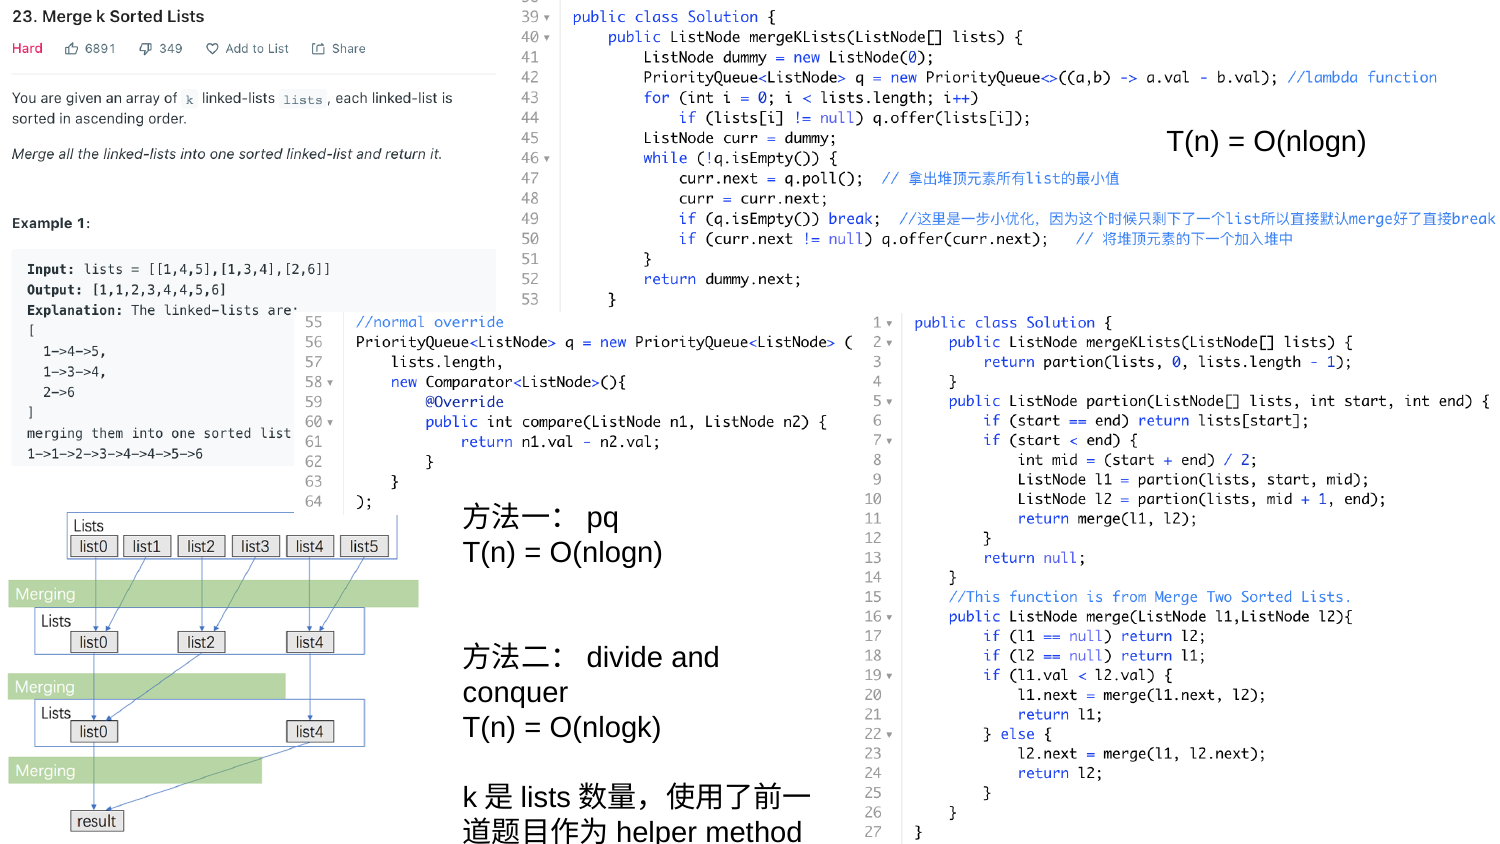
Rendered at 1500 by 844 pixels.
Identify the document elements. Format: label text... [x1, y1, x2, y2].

picture [0, 0, 1500, 844]
text_box 方法一：pq T(n) = O(nlogn) 方法二：divide and conquer T(n) = O(nlogk) k是lists数量，使用了前一道题目作为helper method [447, 523, 845, 844]
